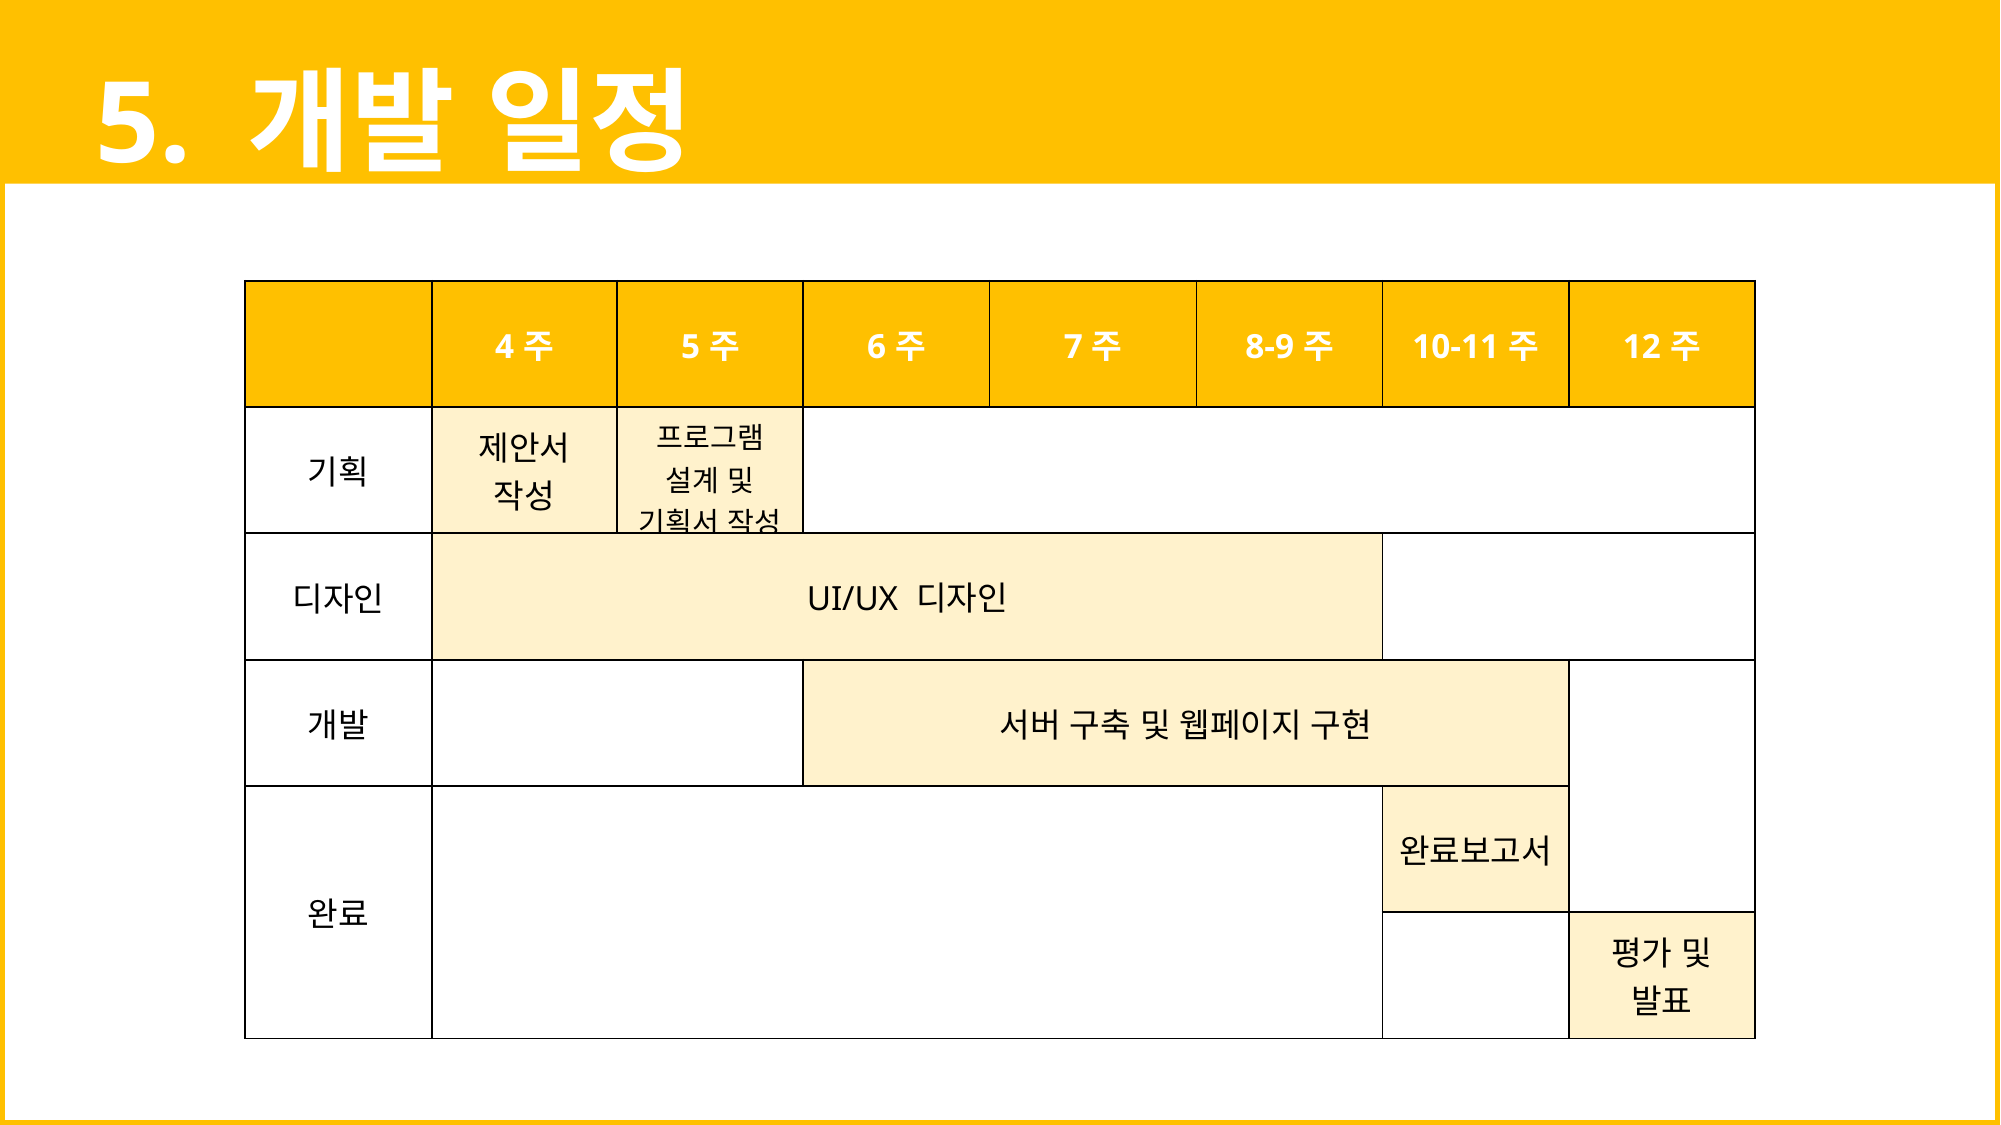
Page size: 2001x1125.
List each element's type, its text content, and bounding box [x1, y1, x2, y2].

text_box 5. 개발 일정 [80, 43, 1709, 193]
table_cell 프로그램 설계 및 기획서 작성 [618, 408, 802, 532]
table_cell [1383, 534, 1754, 659]
table_header 4주 [433, 282, 616, 406]
table_header 8-9주 [1197, 282, 1382, 406]
table_header 12주 [1570, 282, 1754, 406]
text_box [0, 185, 2000, 1125]
table_header 7주 [990, 282, 1196, 406]
table_cell [433, 661, 802, 785]
table_cell 기획 [246, 408, 431, 532]
table_header [246, 282, 431, 406]
table_cell 완료보고서 [1383, 787, 1568, 911]
table_header 5주 [618, 282, 802, 406]
table_header 6주 [804, 282, 989, 406]
table_cell 디자인 [246, 534, 431, 659]
table_cell 완료 [246, 787, 431, 1038]
table_header 10-11주 [1383, 282, 1568, 406]
table_cell UI/UX 디자인 [433, 534, 1382, 659]
table_cell [804, 408, 1754, 532]
table_cell 제안서 작성 [433, 408, 616, 532]
table_cell 서버 구축 및 웹페이지 구현 [804, 661, 1568, 785]
table_cell 개발 [246, 661, 431, 785]
table_cell [1570, 661, 1754, 911]
table_cell [1383, 913, 1568, 1038]
table_cell [433, 787, 1382, 1038]
table_cell 평가 및 발표 [1570, 913, 1754, 1038]
text_box [0, 0, 2000, 185]
